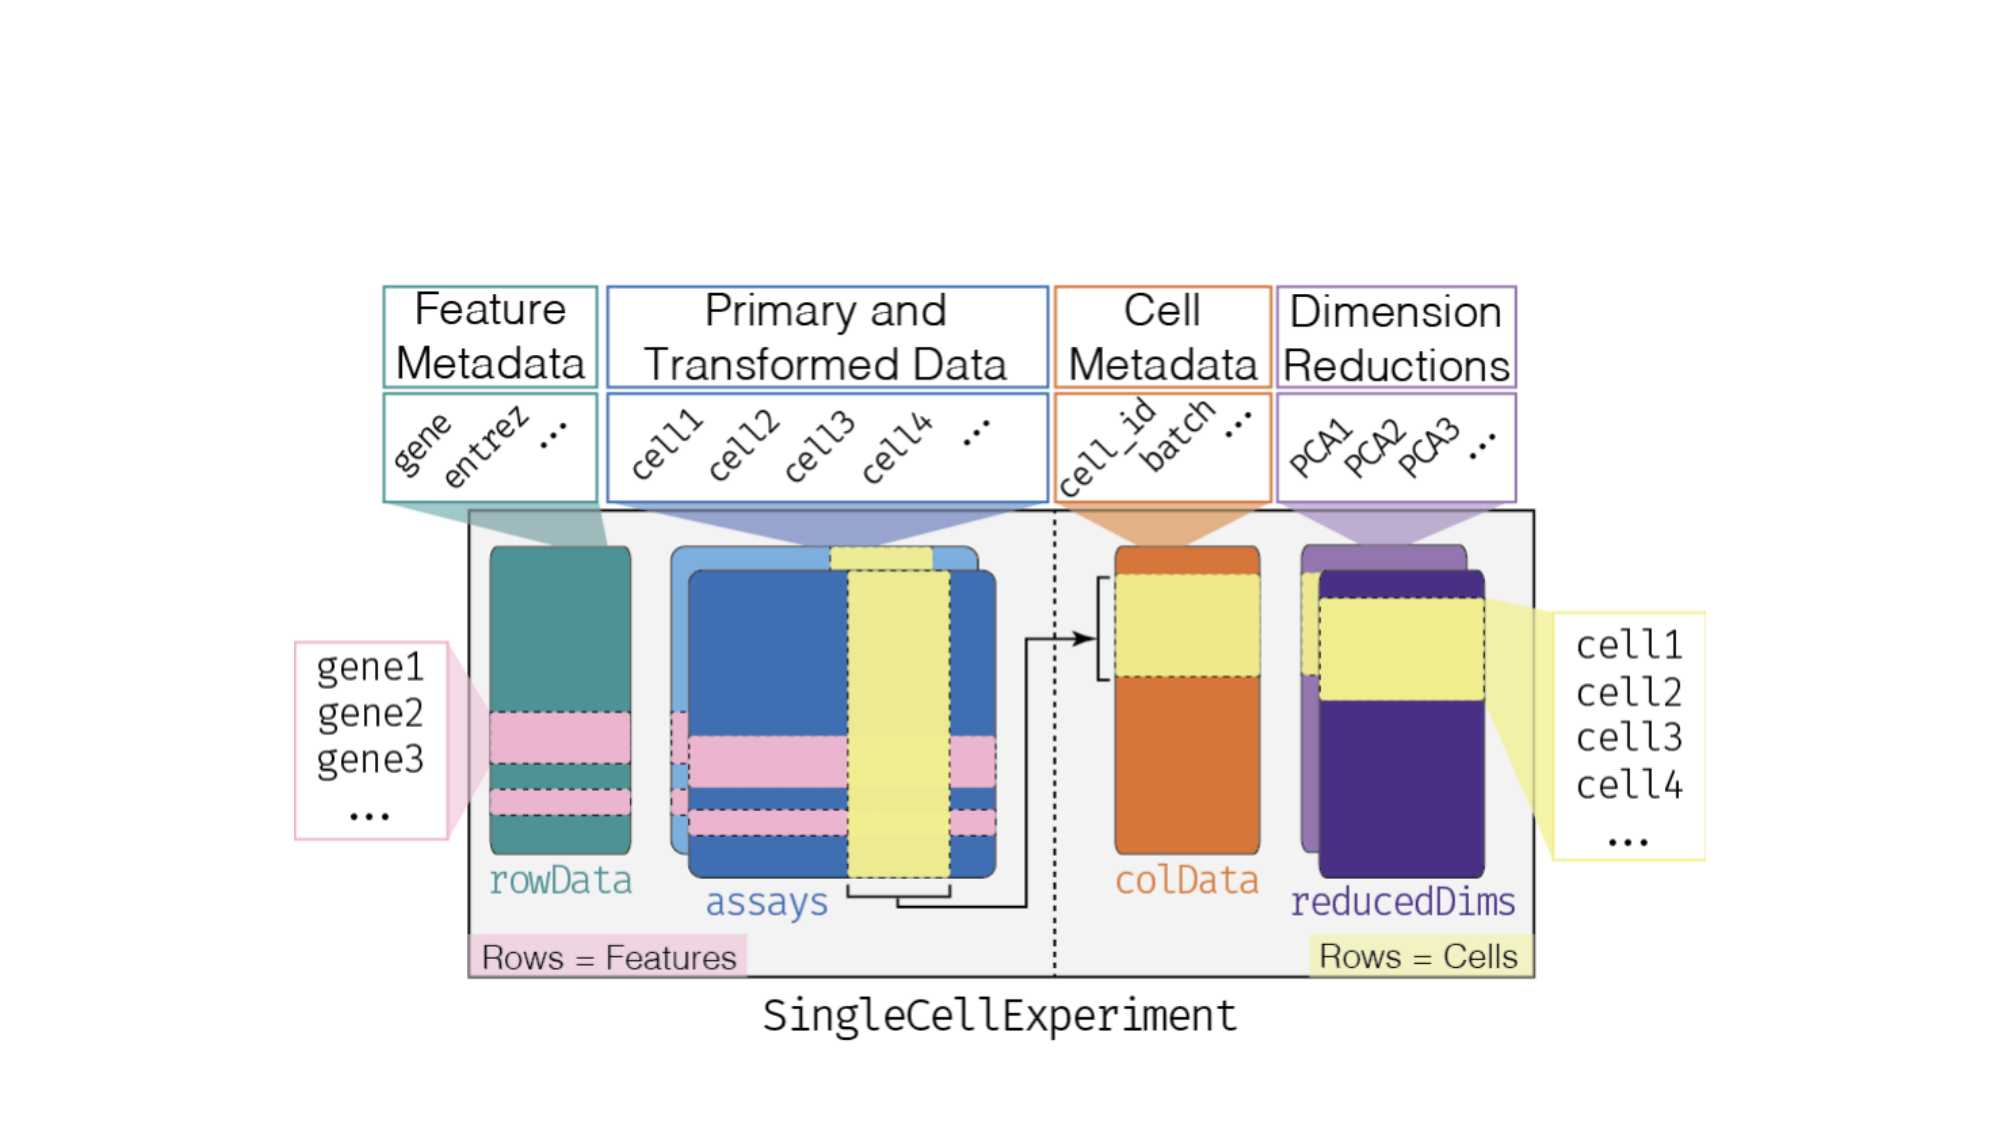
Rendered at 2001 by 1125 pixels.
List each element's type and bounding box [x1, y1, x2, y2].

picture [294, 274, 1706, 1066]
